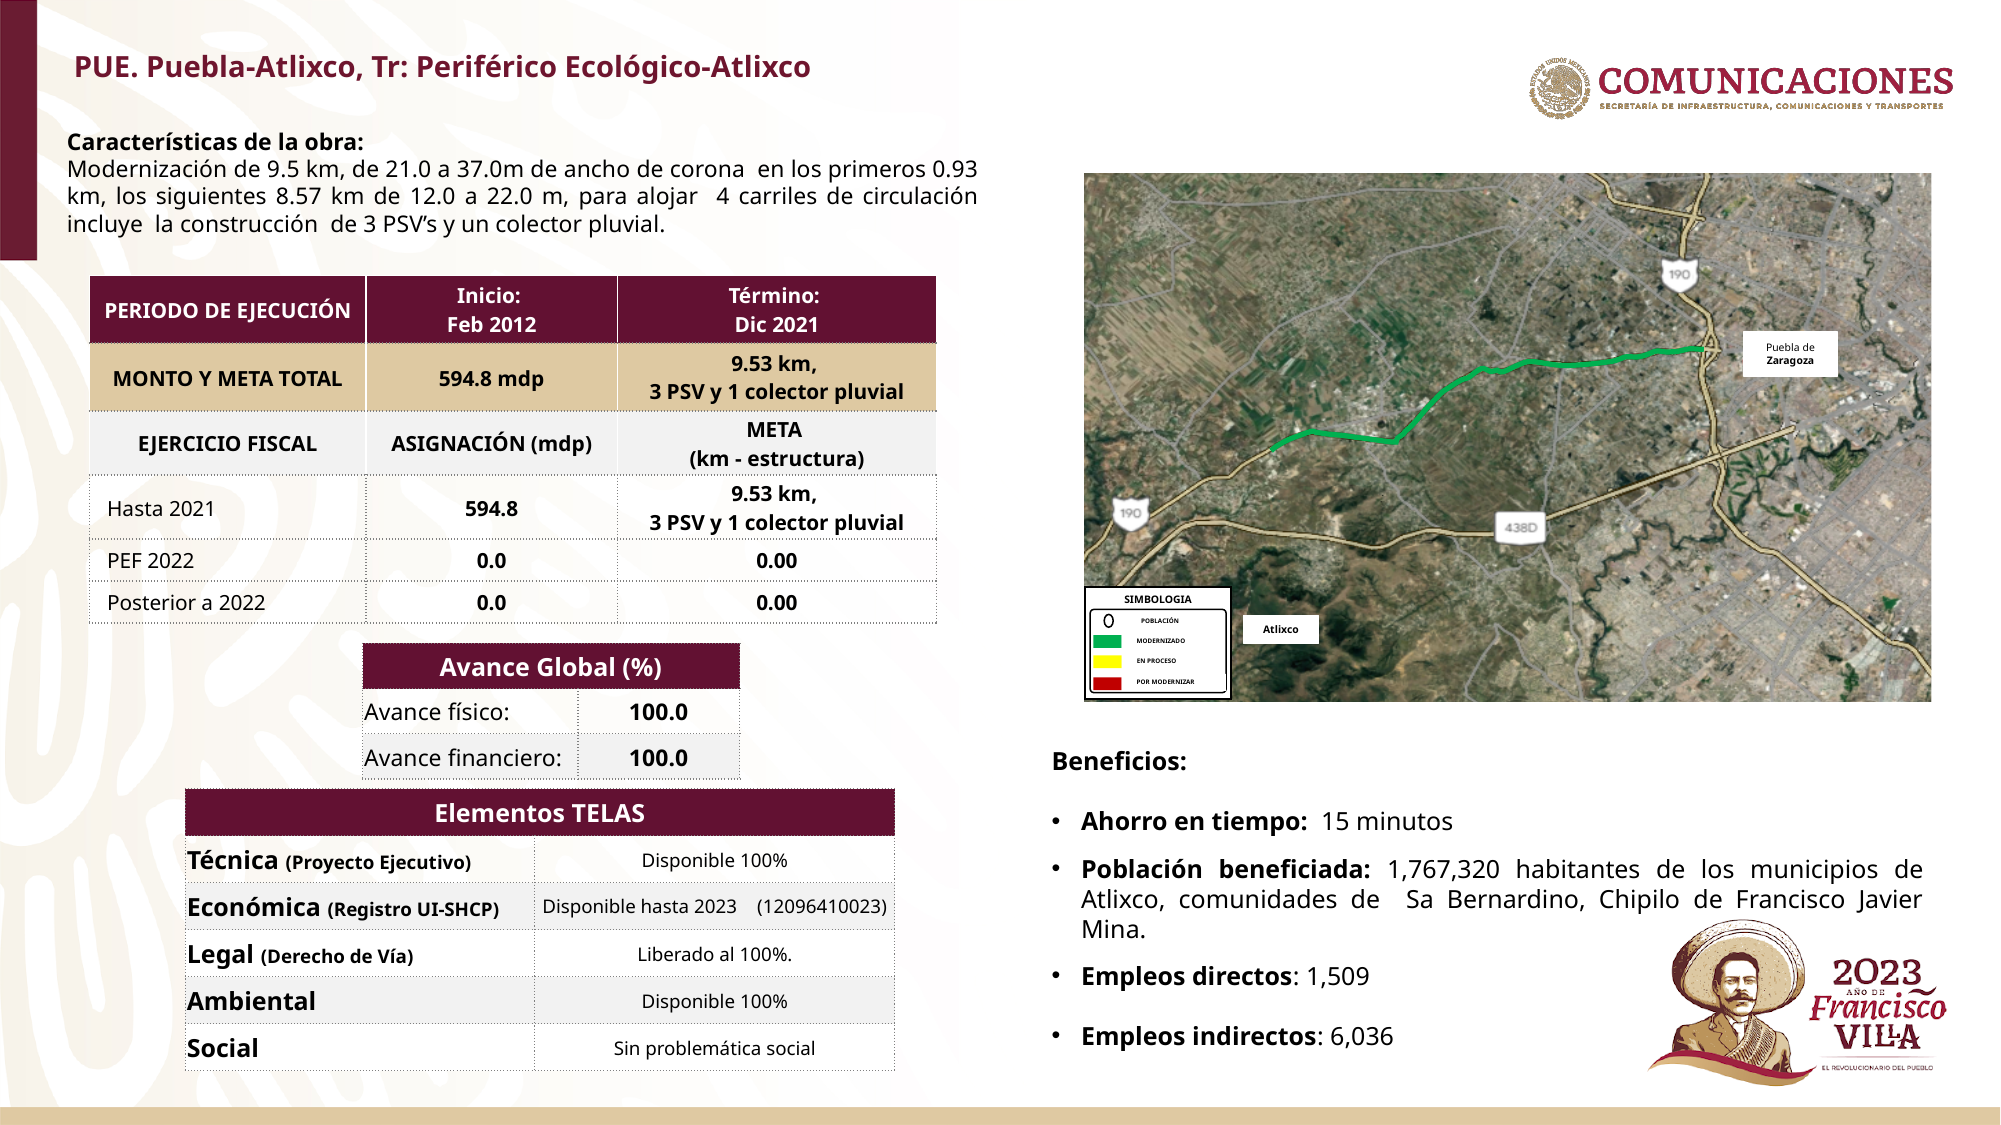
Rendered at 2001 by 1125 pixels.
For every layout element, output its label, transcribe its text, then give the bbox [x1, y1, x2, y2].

table_header PERIODO DE EJECUCIÓN [90, 276, 365, 343]
table_cell EJERCICIO FISCAL [90, 411, 365, 475]
table_cell Liberado al 100%. [535, 930, 895, 977]
table_cell 594.8 mdp [367, 343, 617, 411]
table_cell Sin problemática social [535, 1024, 895, 1071]
table_cell 100.0 [578, 734, 740, 779]
table_cell 0.0 [366, 539, 617, 581]
table_header Término: Dic 2021 [618, 276, 936, 343]
table_header Inicio: Feb 2012 [367, 276, 617, 343]
table_header Elementos TELAS [185, 789, 895, 836]
table_cell Avance físico: [363, 689, 578, 734]
table_cell Ambiental [185, 977, 535, 1024]
table_cell Hasta 2021 [89, 475, 366, 539]
table_cell Legal (Derecho de Vía) [185, 930, 535, 977]
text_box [1084, 586, 1232, 700]
table_cell Disponible hasta 2023 (12096410023) [535, 883, 895, 930]
picture [0, 0, 2001, 1125]
table_cell PEF 2022 [89, 539, 366, 581]
table_cell 9.53 km, 3 PSV y 1 colector pluvial [617, 475, 936, 539]
table_cell ASIGNACIÓN (mdp) [367, 411, 617, 475]
table_cell Disponible 100% [535, 977, 895, 1024]
text_box Beneficios: Ahorro en tiempo: 15 minutos Población beneficiada: 1,767,320 habitantes de los municipios de Atlixco, comunidades de Sa Bernardino, Chipilo de Francisco Javier Mina. Empleos directos: 1,509 Empleos indirectos: 6,036 [1051, 737, 1935, 1059]
table_cell 0.00 [617, 539, 936, 581]
table_cell Técnica (Proyecto Ejecutivo) [185, 836, 535, 883]
table_cell Social [185, 1024, 535, 1071]
table_cell Económica (Registro UI-SHCP) [185, 883, 535, 930]
table_cell 0.00 [617, 581, 936, 623]
title PUE. Puebla-Atlixco, Tr: Periférico Ecológico-Atlixco [58, 41, 1220, 101]
table_cell META (km - estructura) [618, 411, 936, 475]
table_cell MONTO Y META TOTAL [90, 343, 365, 411]
table_header Avance Global (%) [363, 643, 740, 689]
table_cell Avance financiero: [363, 734, 578, 779]
table_cell 9.53 km, 3 PSV y 1 colector pluvial [618, 343, 936, 411]
table_cell Disponible 100% [535, 836, 895, 883]
table_cell 0.0 [366, 581, 617, 623]
table_cell 100.0 [578, 689, 740, 734]
table_cell 594.8 [366, 475, 617, 539]
table_cell Posterior a 2022 [89, 581, 366, 623]
text_box Características de la obra: Modernización de 9.5 km, de 21.0 a 37.0m de ancho de corona en los primeros 0.93 km, los siguientes 8.57 km de 12.0 a 22.0 m, para alojar 4 carriles de circulación incluye la construcción de 3 PSV’s y un colector pluvial. [49, 103, 998, 249]
